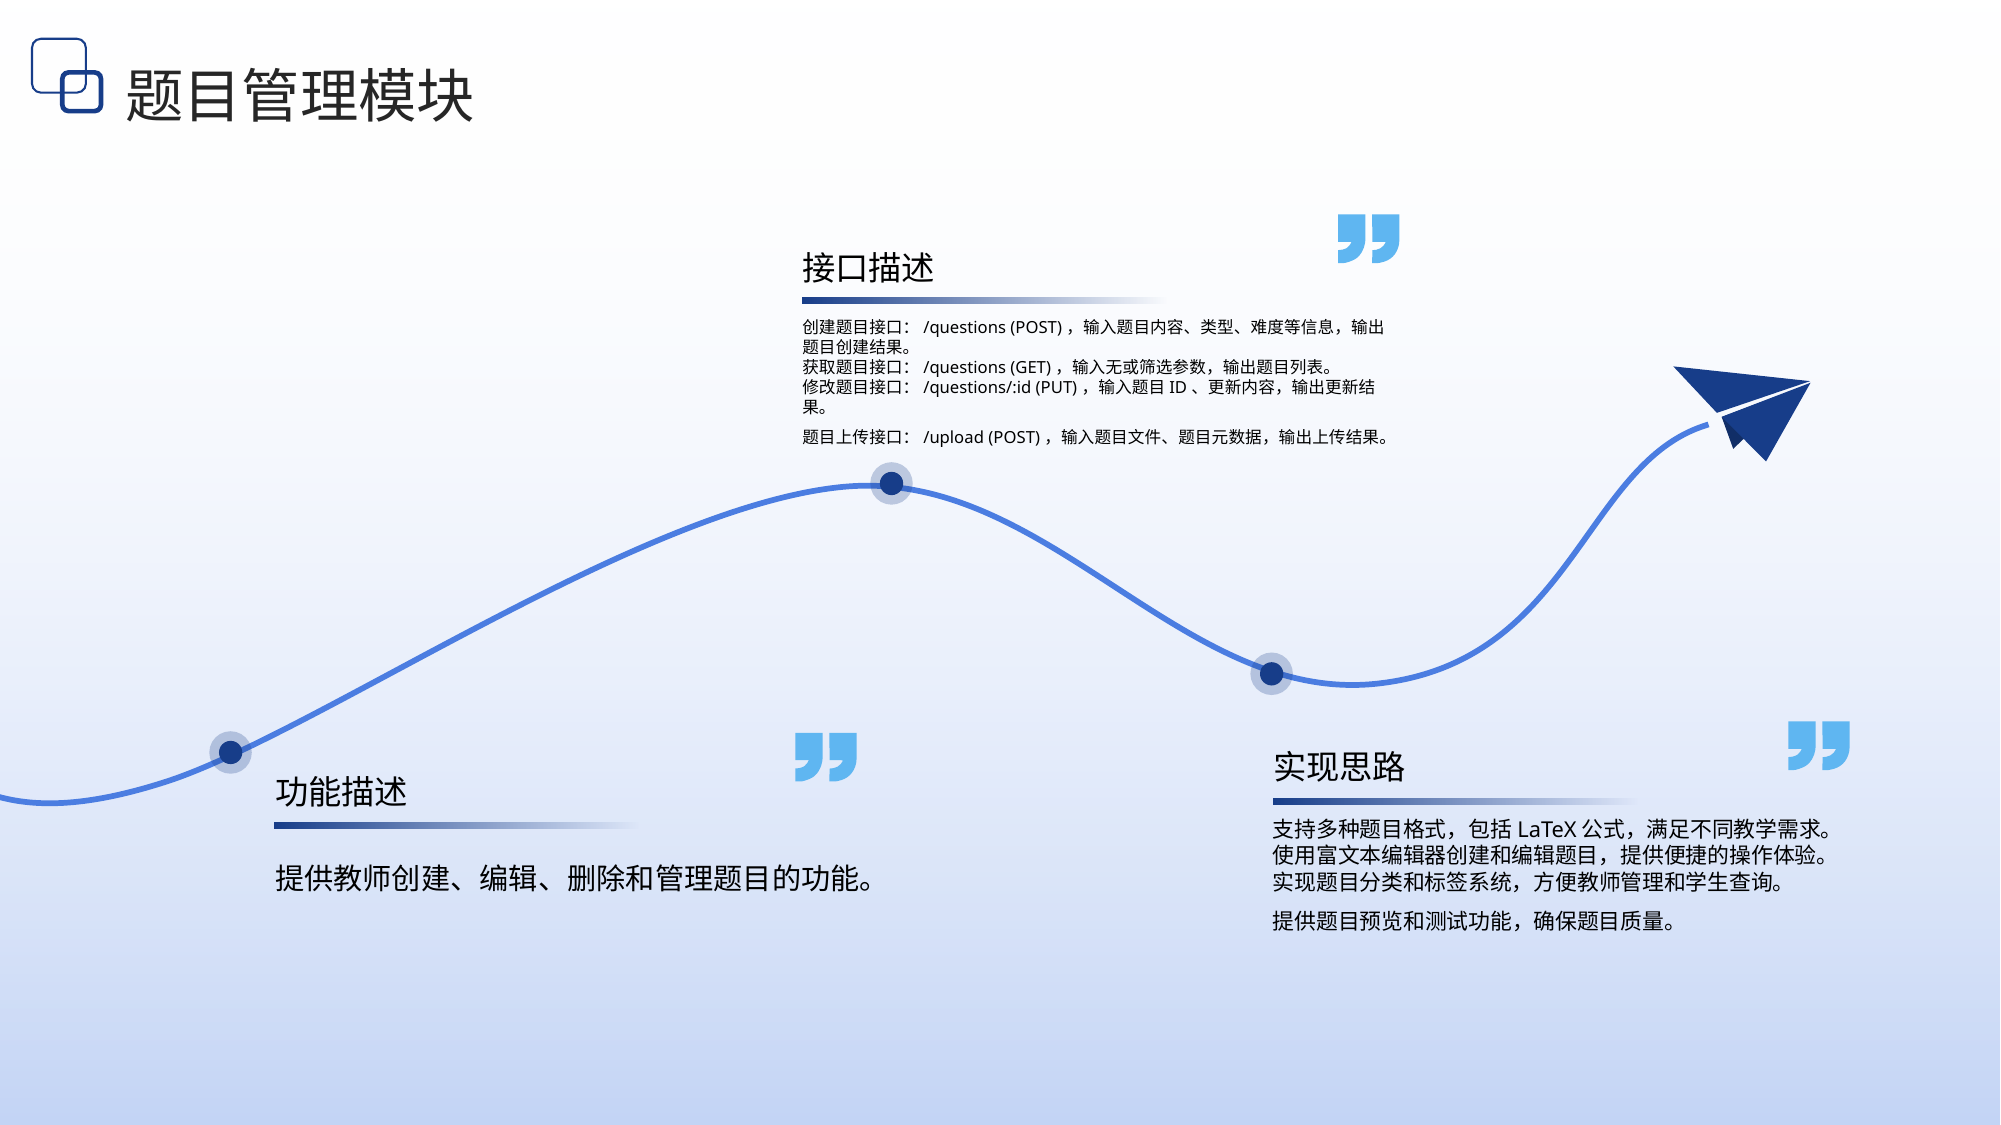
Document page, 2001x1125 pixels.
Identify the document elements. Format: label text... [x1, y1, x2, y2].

text_box [0, 431, 1673, 804]
text_box [1788, 721, 1816, 771]
text_box [1273, 798, 1760, 805]
text_box 功能描述 [260, 731, 793, 819]
text_box 支持多种题目格式，包括LaTeX公式，满足不同教学需求。 使用富文本编辑器创建和编辑题目，提供便捷的操作体验。 实现题目分类和标签系统，方便教师管理和学生查询。 提供题目预览和测试功能，确保题目质量。 [1257, 808, 1885, 955]
text_box [1338, 214, 1366, 264]
text_box 提供教师创建、编辑、删除和管理题目的功能。 [259, 835, 887, 977]
text_box [802, 297, 1289, 304]
text_box [1260, 662, 1284, 686]
text_box [1250, 652, 1293, 696]
text_box [274, 822, 761, 829]
text_box [32, 38, 86, 93]
text_box [829, 732, 857, 782]
text_box [1372, 214, 1400, 264]
text_box [1822, 721, 1850, 771]
text_box [218, 740, 243, 765]
text_box [795, 732, 823, 782]
text_box 题目管理模块 [125, 38, 1828, 126]
text_box 创建题目接口：/questions (POST)，输入题目内容、类型、难度等信息，输出题目创建结果。 获取题目接口：/questions (GET)，输入无或筛选参数，输出题目列表。 修改题目接口：/questions/:id (PUT)，输入题目ID、更新内容，输出更新结果。 题目上传接口：/upload (POST)，输入题目文件、题目元数据，输出上传结果。 [787, 309, 1414, 439]
text_box [62, 72, 102, 112]
text_box 实现思路 [1258, 709, 1755, 794]
text_box 接口描述 [787, 202, 1320, 295]
text_box [0, 0, 2000, 1125]
text_box [870, 462, 913, 505]
text_box [879, 471, 904, 496]
text_box [209, 731, 252, 774]
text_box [1673, 312, 1834, 470]
